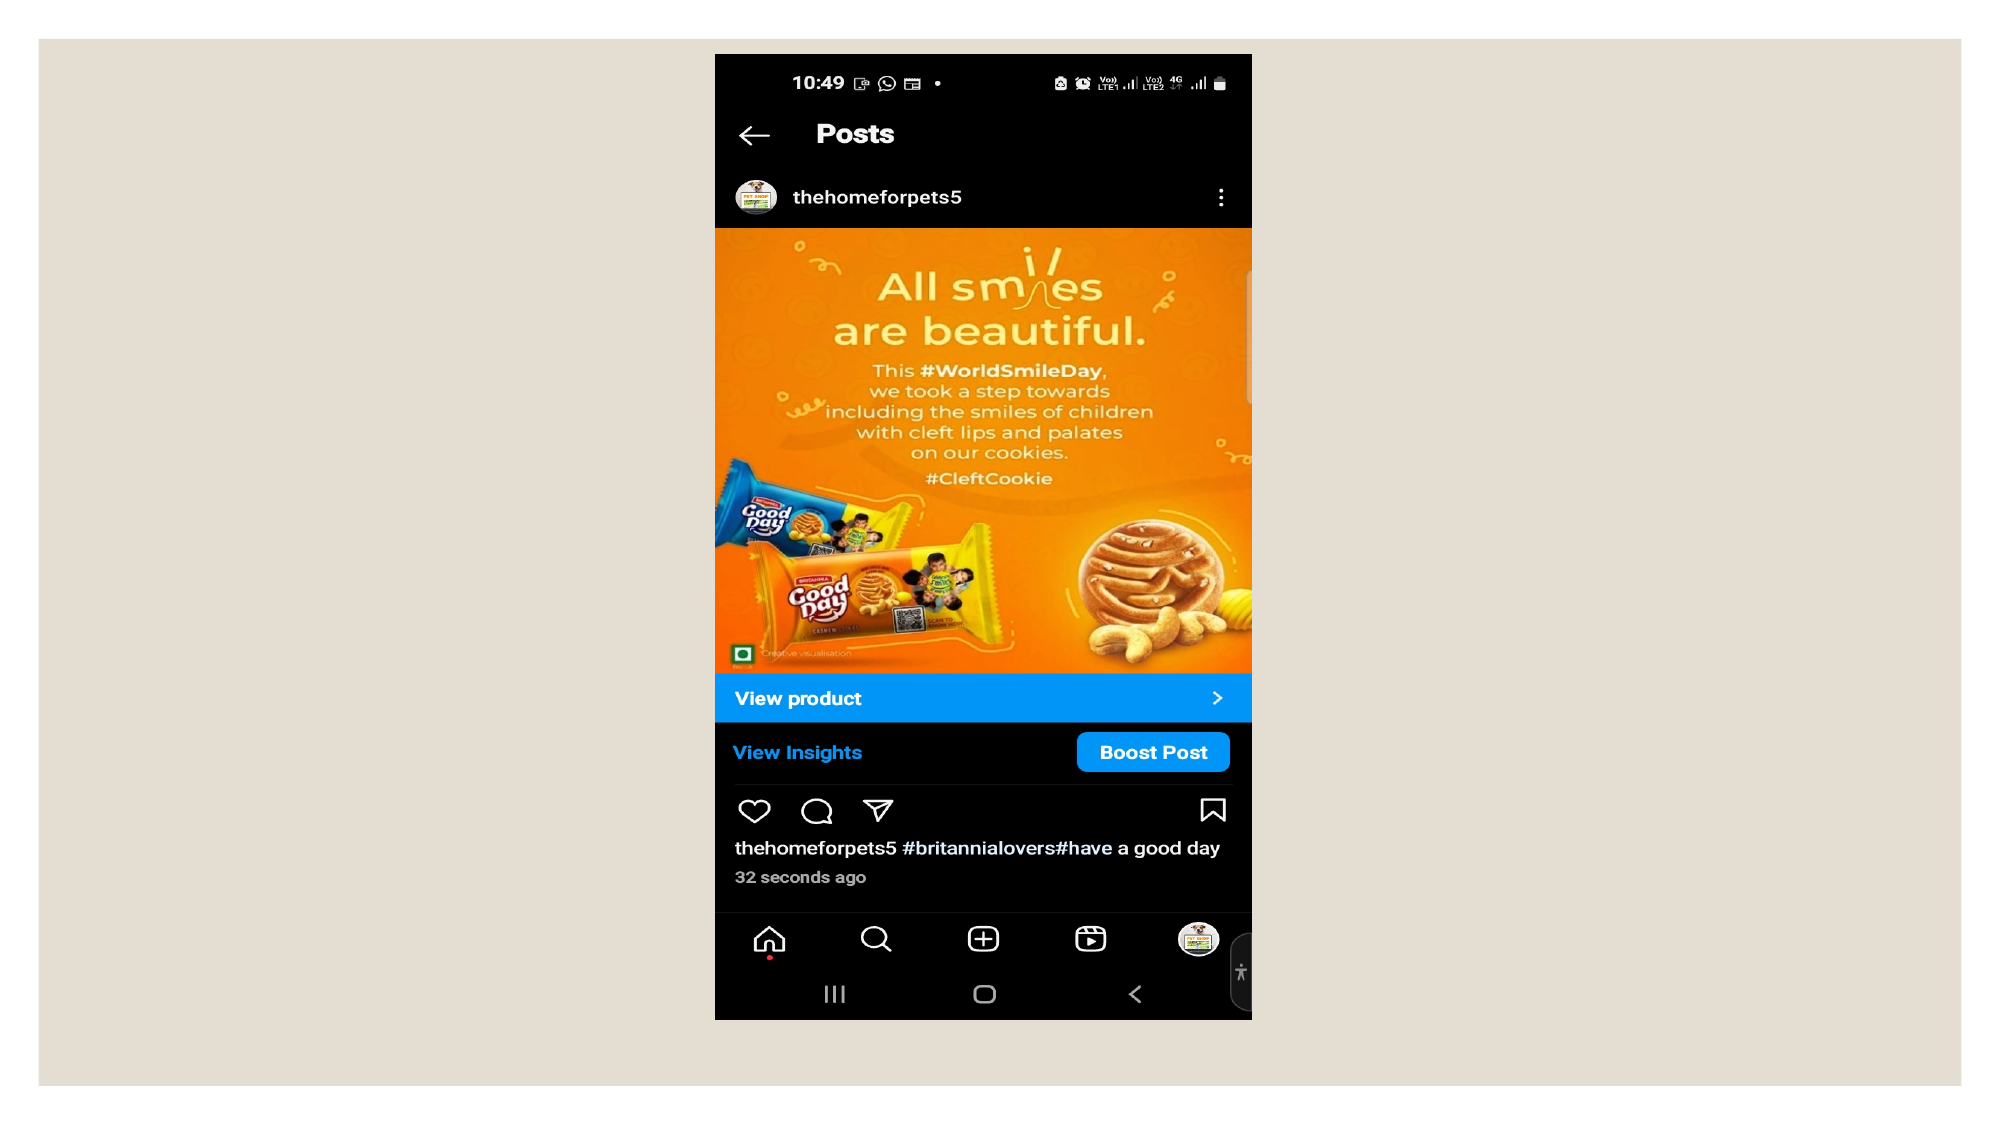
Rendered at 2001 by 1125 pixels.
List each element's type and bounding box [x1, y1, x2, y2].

list [715, 54, 1252, 1020]
